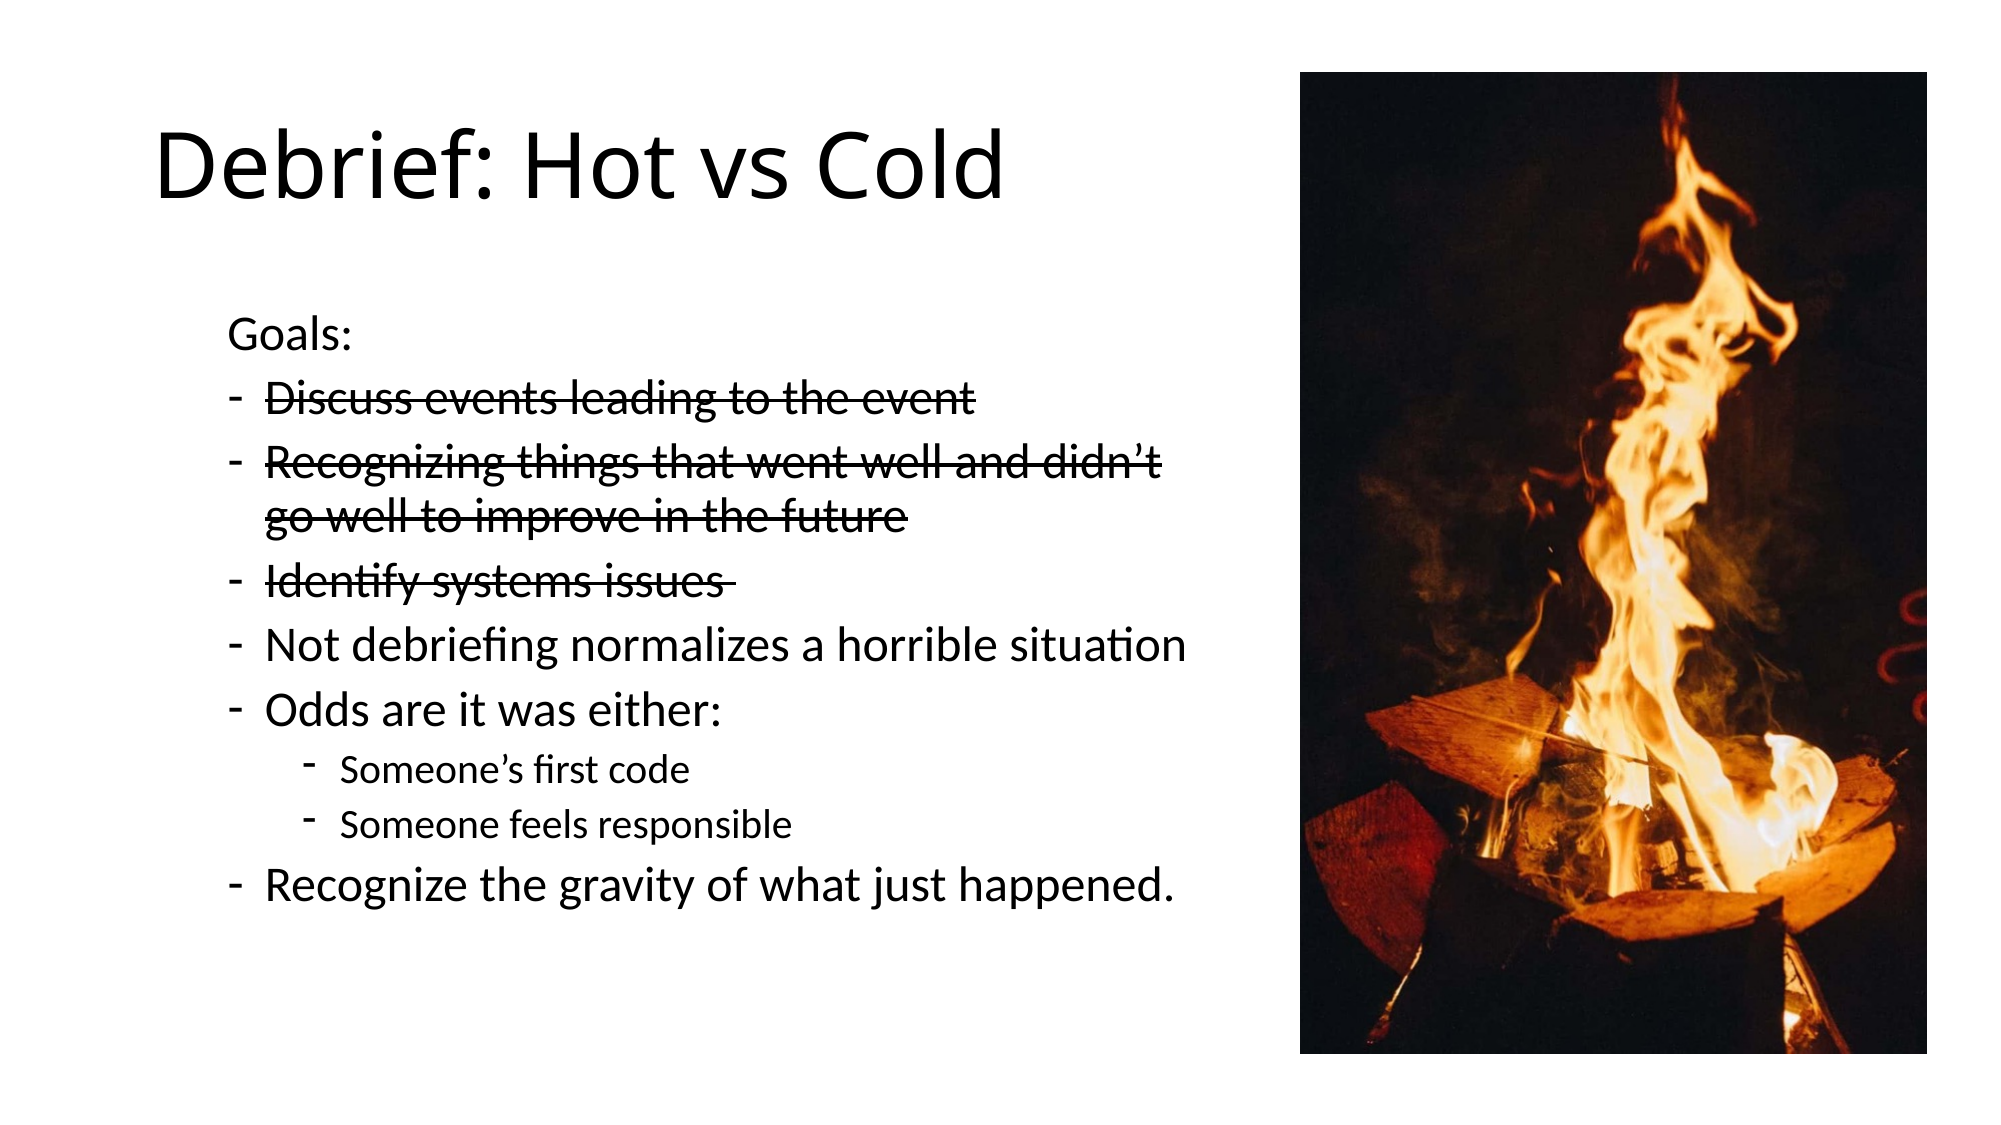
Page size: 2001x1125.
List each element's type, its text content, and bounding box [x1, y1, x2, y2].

picture [1300, 72, 1927, 1054]
title Debrief: Hot vs Cold [137, 59, 1863, 278]
list Goals: Discuss events leading to the event Recognizing things that went well and didn’t go well to improve in the future Identify systems issues Not debriefing normalizes a horrible situation Odds are it was either: Someone’s first code Someone feels responsible Recognize the gravity of what just happened. [137, 299, 1224, 1014]
